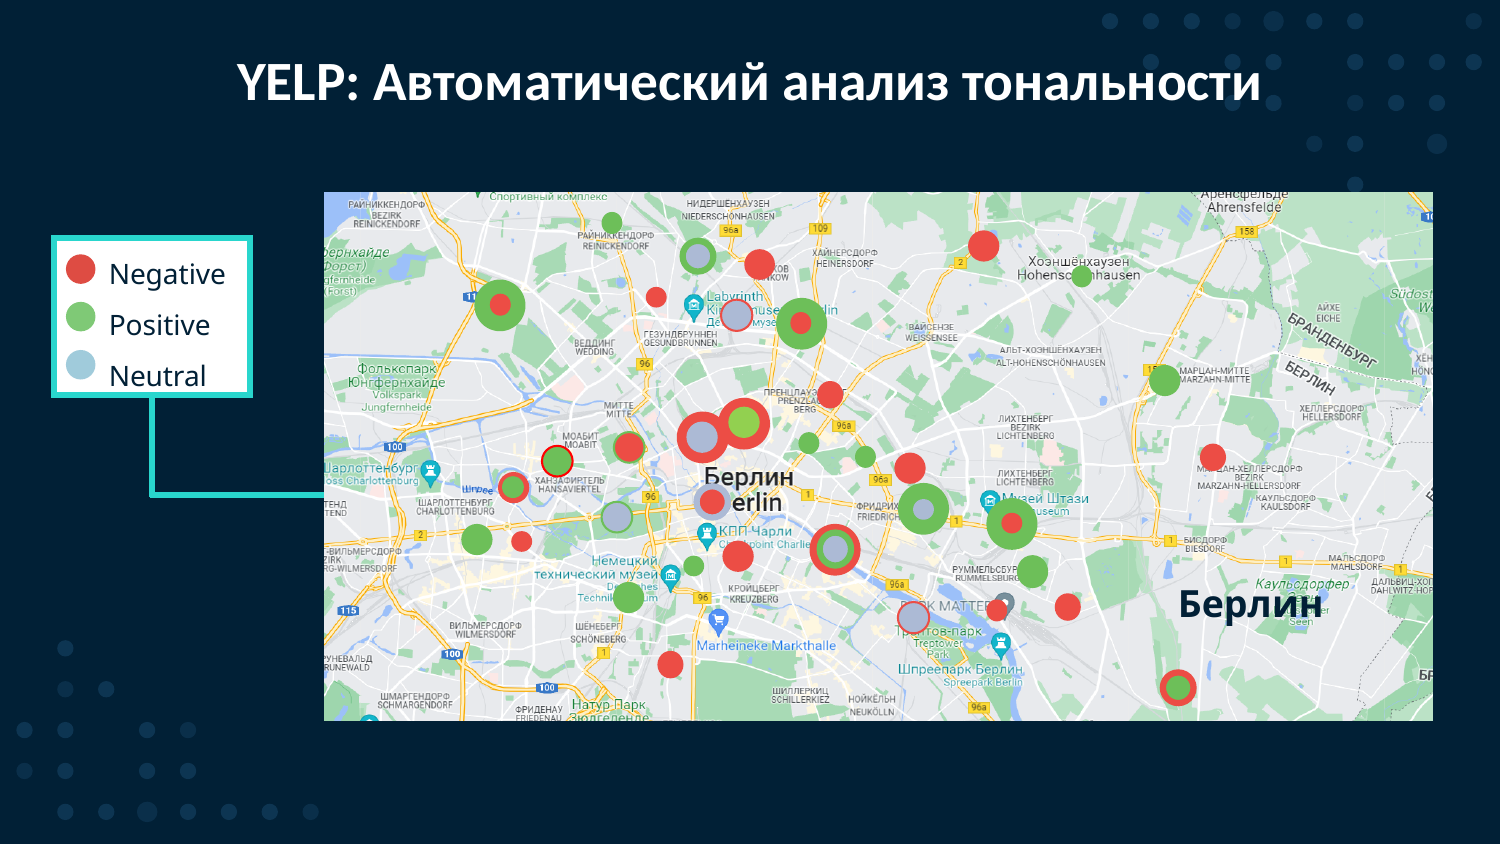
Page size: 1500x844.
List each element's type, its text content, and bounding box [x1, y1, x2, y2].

title YELP: Автоматический анализ тональности [103, 44, 1397, 120]
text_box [54, 232, 324, 498]
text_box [324, 192, 1433, 721]
